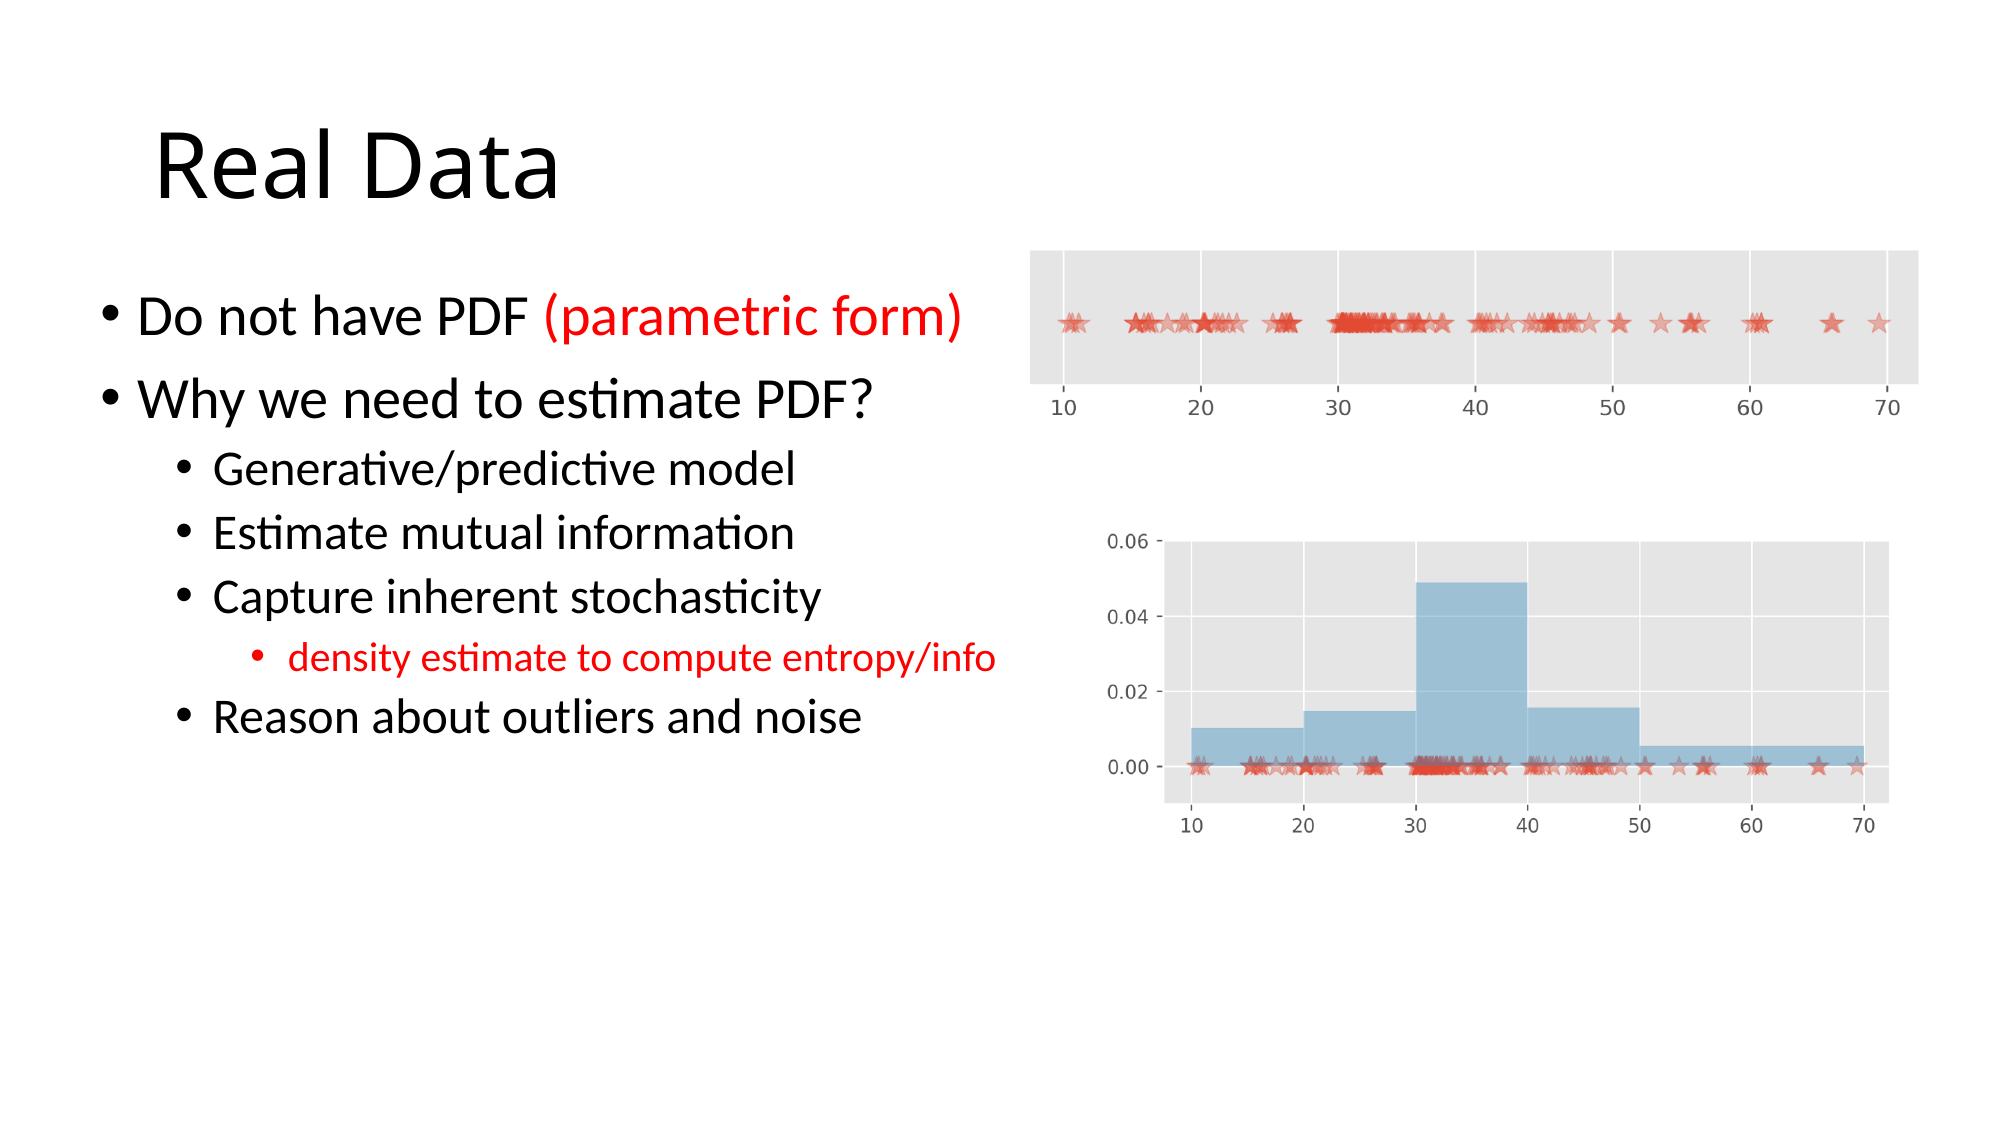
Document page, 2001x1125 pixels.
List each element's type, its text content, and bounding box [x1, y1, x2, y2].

picture [1086, 512, 1915, 857]
picture [999, 222, 1948, 441]
list Do not have PDF (parametric form) Why we need to estimate PDF? Generative/predictive model Estimate mutual information Capture inherent stochasticity density estimate to compute entropy/info Reason about outliers and noise [85, 277, 1811, 992]
title Real Data [137, 59, 1863, 277]
